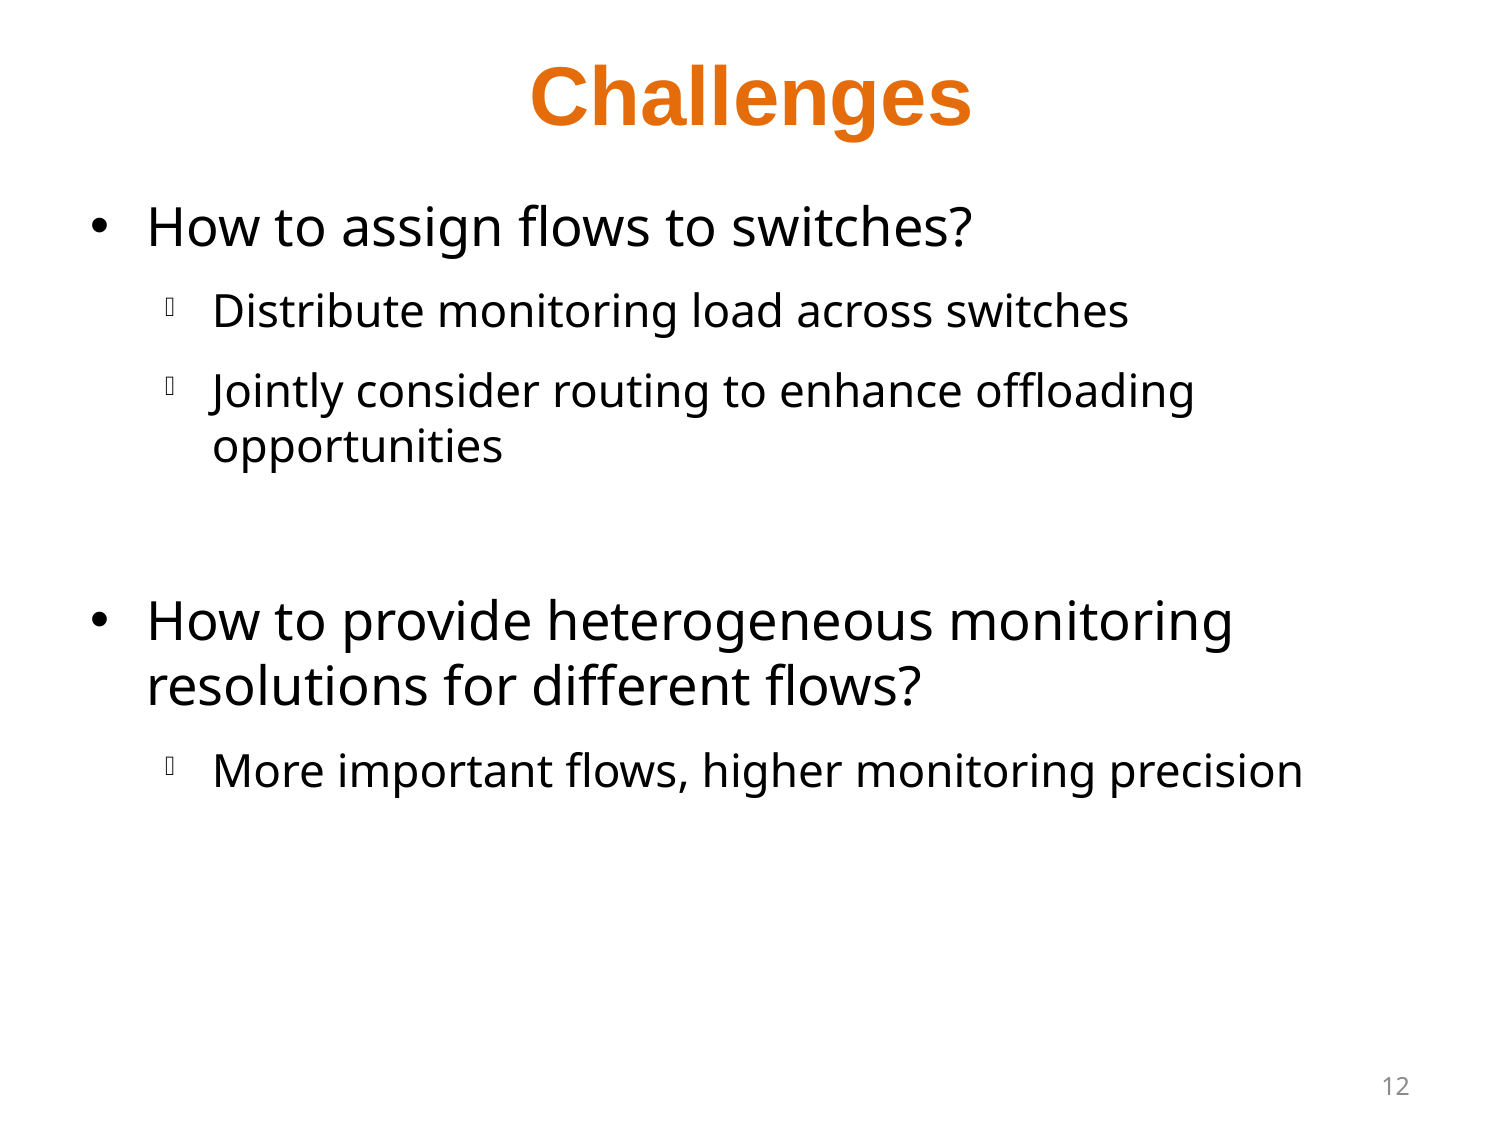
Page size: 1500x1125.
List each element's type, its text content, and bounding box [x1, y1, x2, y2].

list How to assign flows to switches? Distribute monitoring load across switches Jointly consider routing to enhance offloading opportunities How to provide heterogeneous monitoring resolutions for different flows? More important flows, higher monitoring precision [75, 184, 1425, 1059]
slide_number 12 [1074, 1057, 1425, 1118]
title Challenges [3, 0, 1500, 185]
